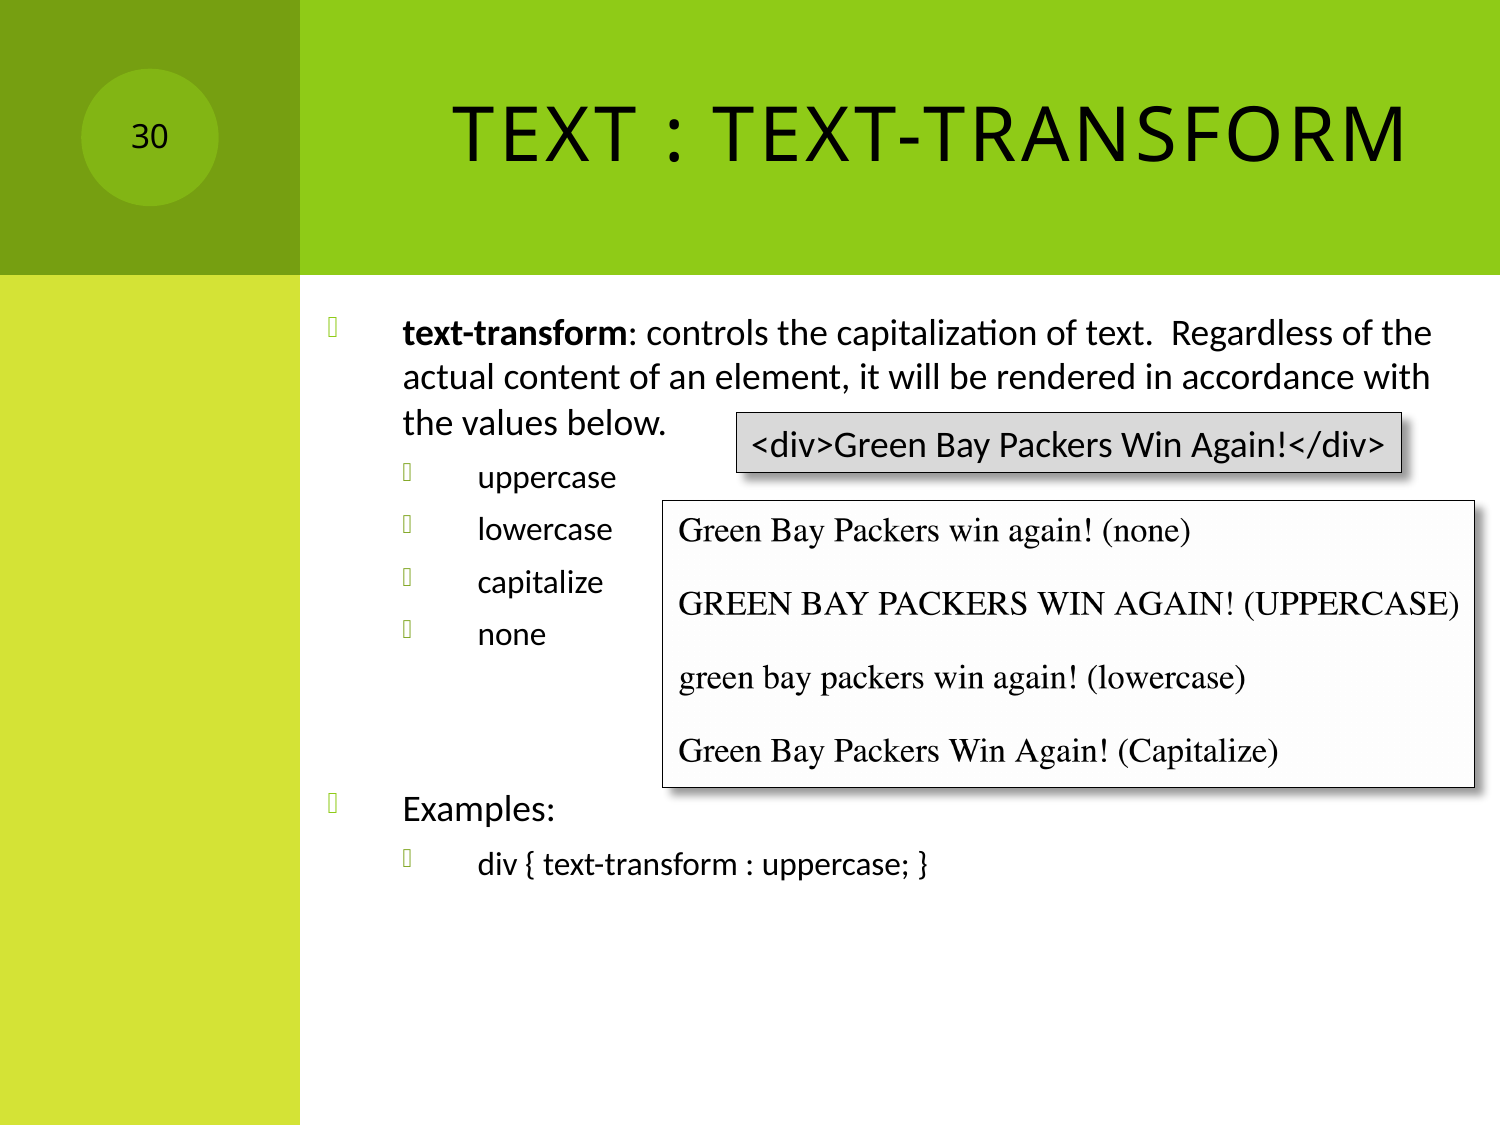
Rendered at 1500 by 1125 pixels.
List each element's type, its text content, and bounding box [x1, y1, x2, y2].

picture [662, 499, 1476, 788]
slide_number 30 [87, 87, 213, 188]
text_box <div>Green Bay Packers Win Again!</div> [736, 412, 1402, 473]
title Text : Text-Transform [399, 37, 1425, 225]
list text-transform: controls the capitalization of text. Regardless of the actual content of an element, it will be rendered in accordance with the values below. uppercase lowercase capitalize none Examples: div { text-transform : uppercase; } [312, 299, 1475, 1013]
